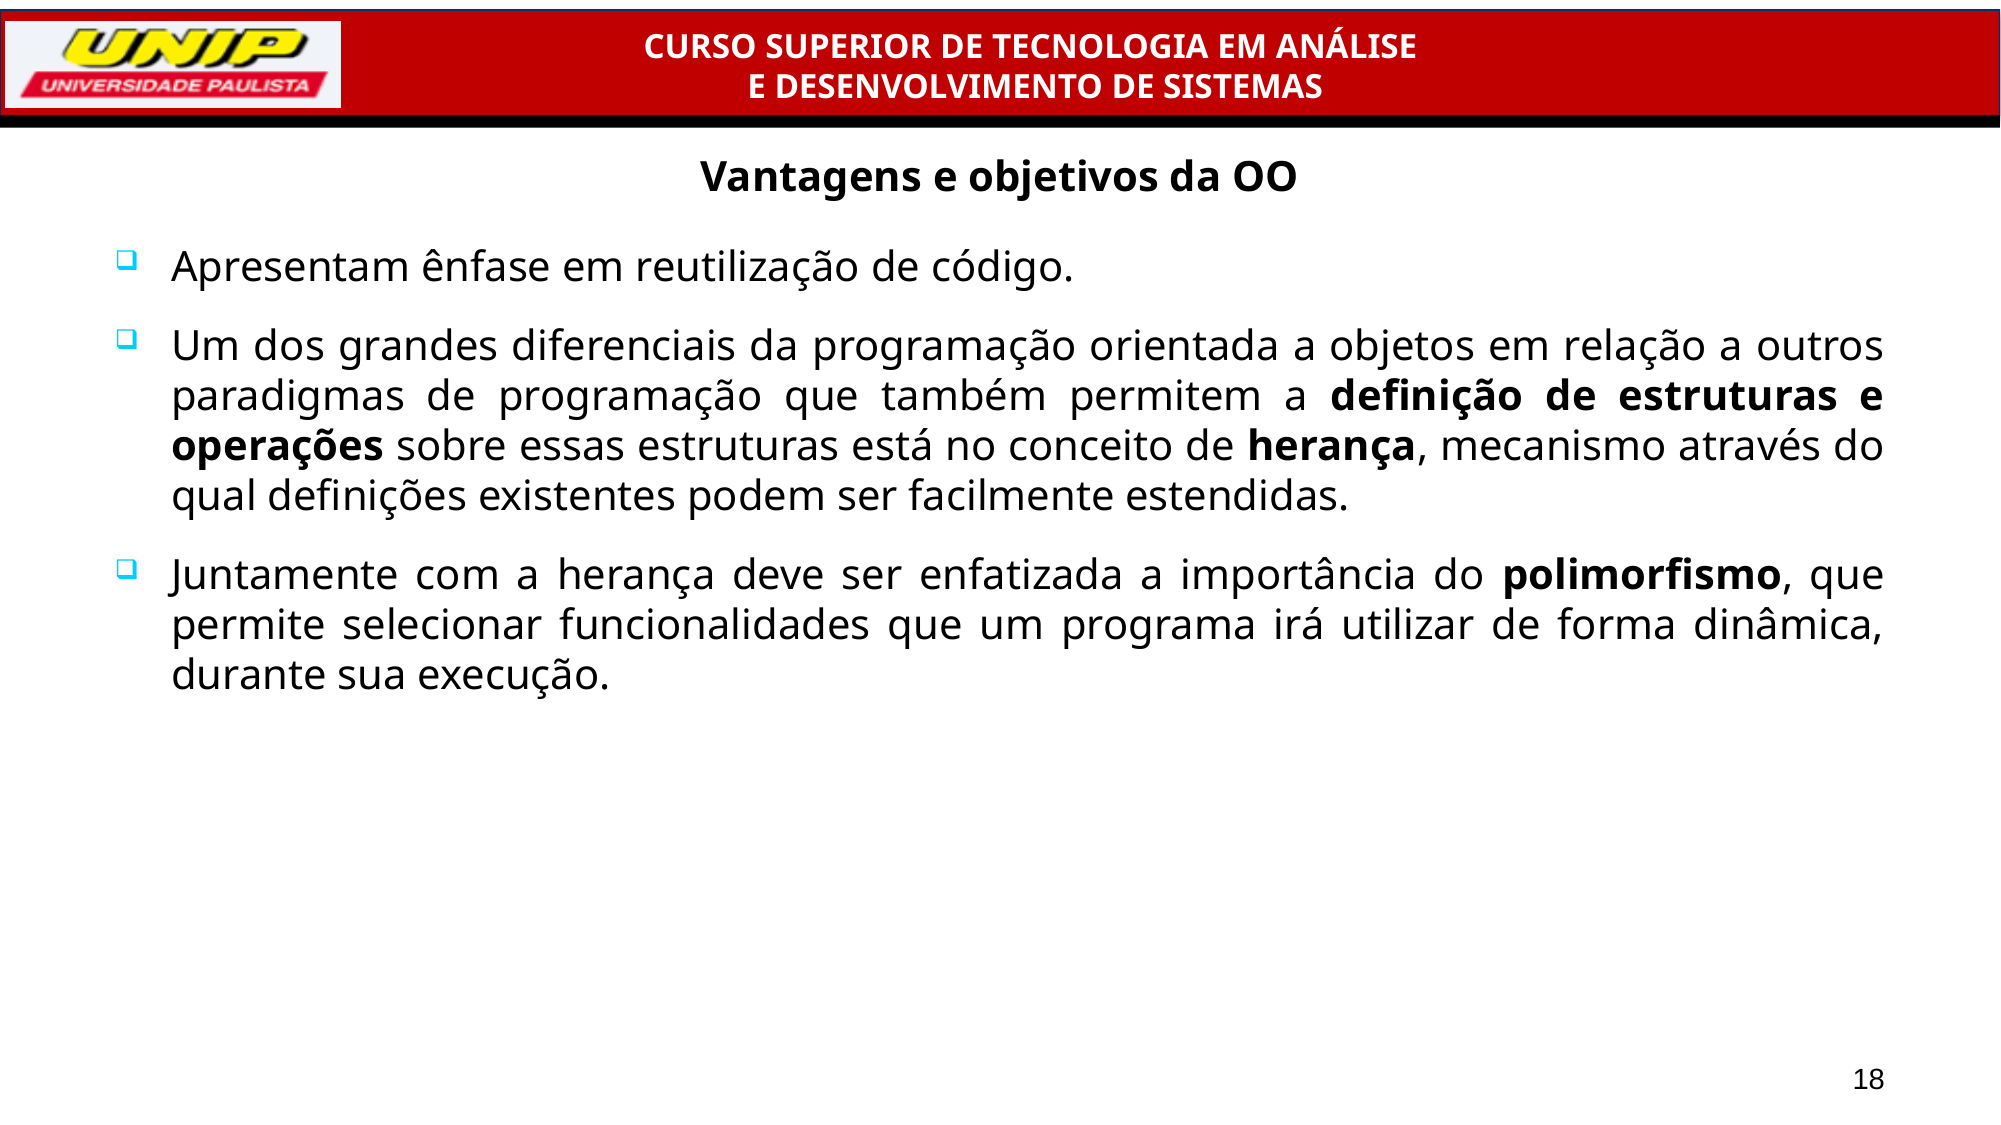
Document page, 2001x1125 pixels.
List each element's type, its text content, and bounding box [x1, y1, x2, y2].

list Apresentam ênfase em reutilização de código. Um dos grandes diferenciais da programação orientada a objetos em relação a outros paradigmas de programação que também permitem a definição de estruturas e operações sobre essas estruturas está no conceito de herança, mecanismo através do qual definições existentes podem ser facilmente estendidas. Juntamente com a herança deve ser enfatizada a importância do polimorfismo, que permite selecionar funcionalidades que um programa irá utilizar de forma dinâmica, durante sua execução. [99, 231, 1900, 988]
slide_number 18 [1433, 1024, 1900, 1103]
picture [5, 21, 341, 108]
title Vantagens e objetivos da OO [99, 62, 1900, 231]
